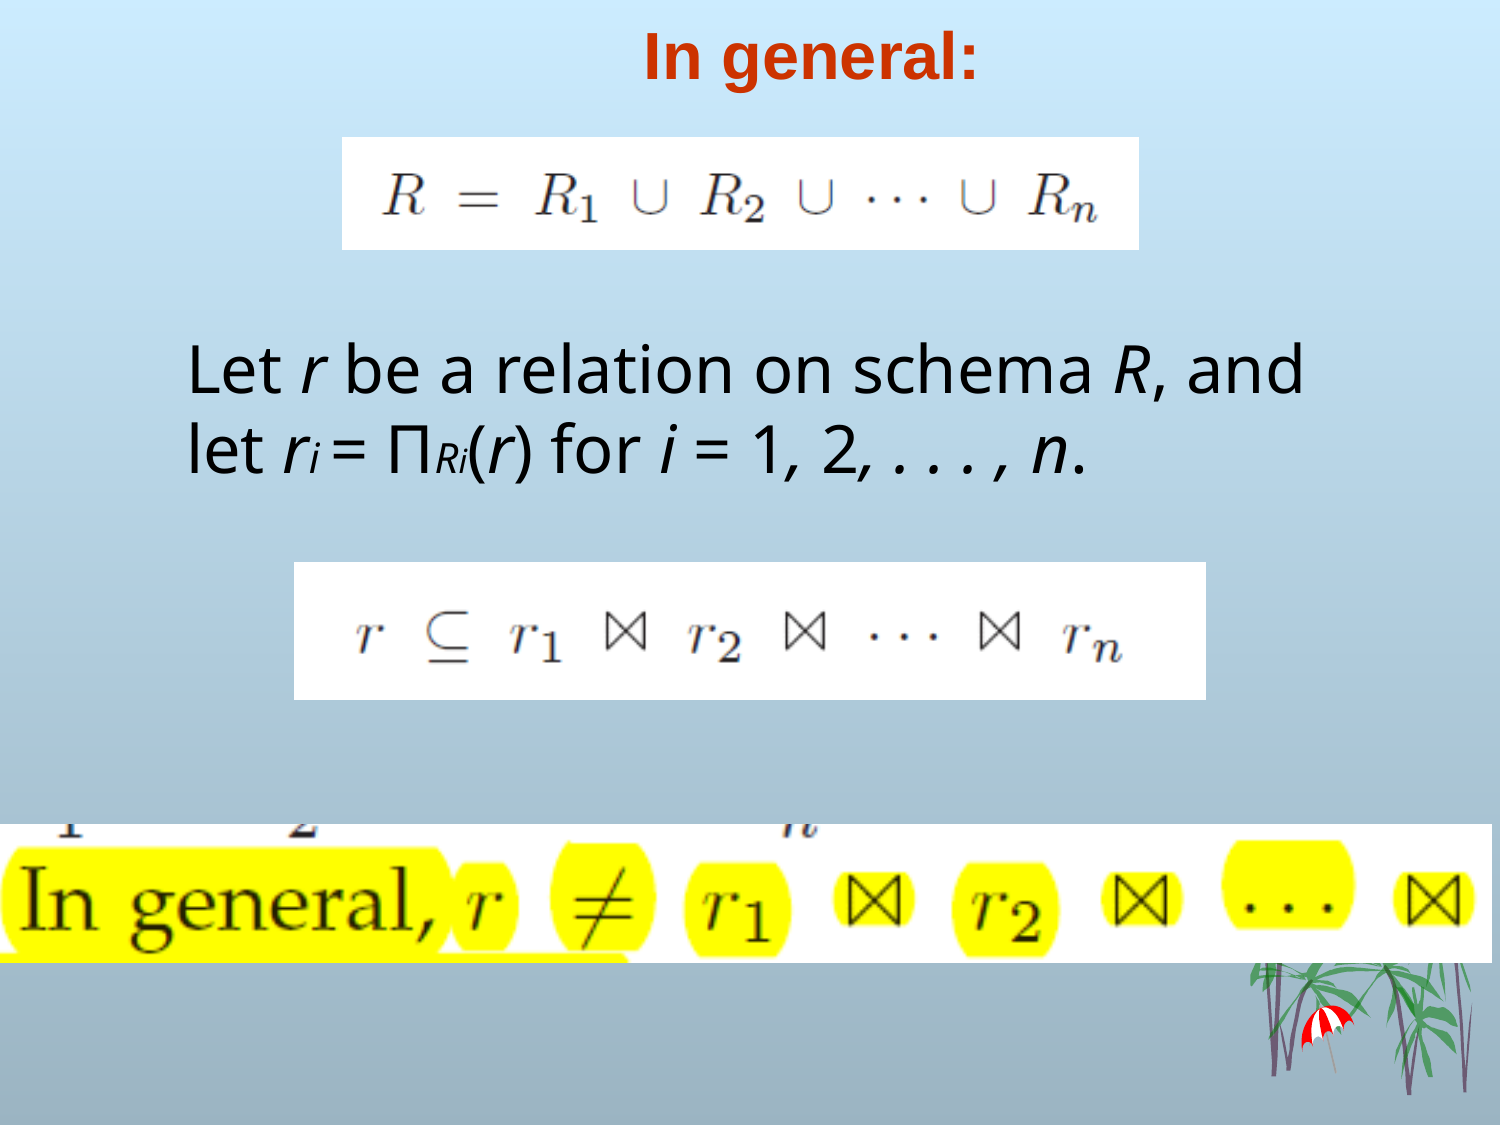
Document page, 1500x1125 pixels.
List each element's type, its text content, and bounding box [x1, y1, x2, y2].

picture [294, 562, 1206, 701]
title In general: [149, 0, 1476, 101]
picture [341, 137, 1139, 250]
picture [0, 824, 1492, 963]
text_box Let r be a relation on schema R, and let ri = ΠRi(r) for i = 1, 2, . . . , n. [171, 319, 1329, 495]
